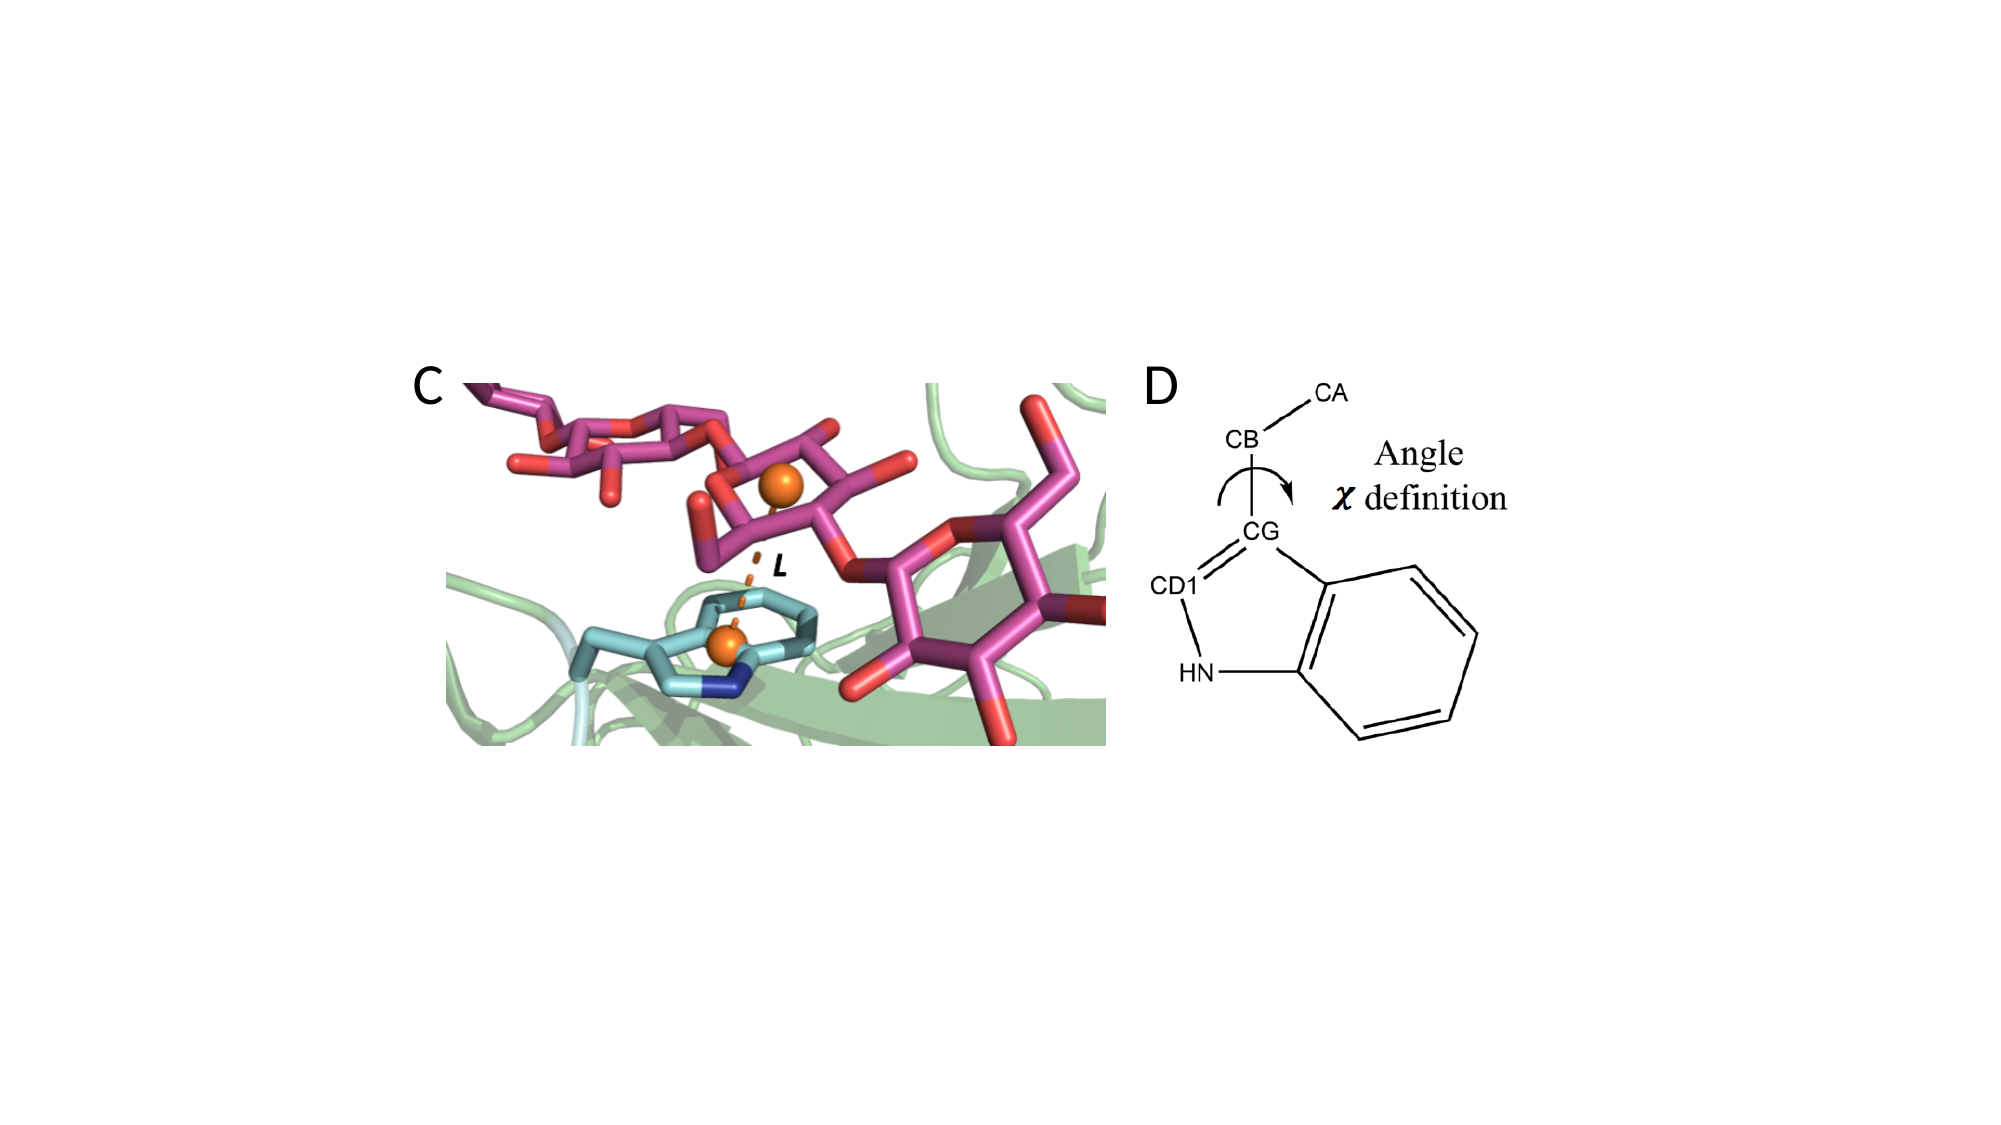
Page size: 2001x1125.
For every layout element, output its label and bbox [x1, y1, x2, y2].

text_box [397, 339, 1554, 746]
